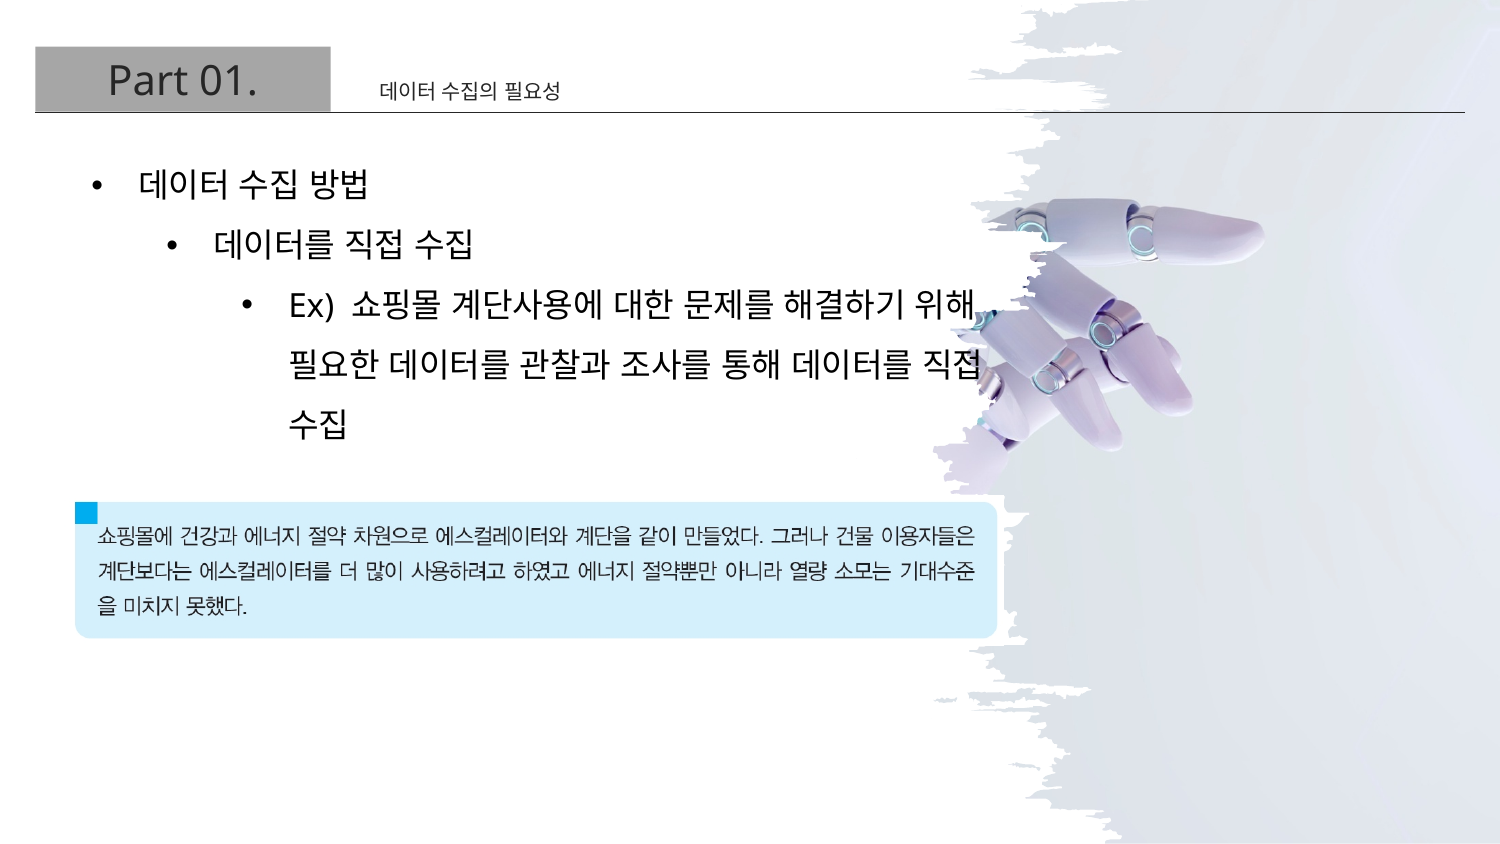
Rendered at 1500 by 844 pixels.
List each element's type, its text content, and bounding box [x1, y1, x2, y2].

text_box Part 01. [35, 46, 331, 111]
text_box 데이터 수집 방법 데이터를 직접 수집 Ex) 쇼핑몰 계단사용에 대한 문제를 해결하기 위해 필요한 데이터를 관찰과 조사를 통해 데이터를 직접 수집 [76, 137, 850, 452]
text_box 데이터 수집의 필요성 [316, 71, 625, 111]
picture [64, 0, 1500, 844]
